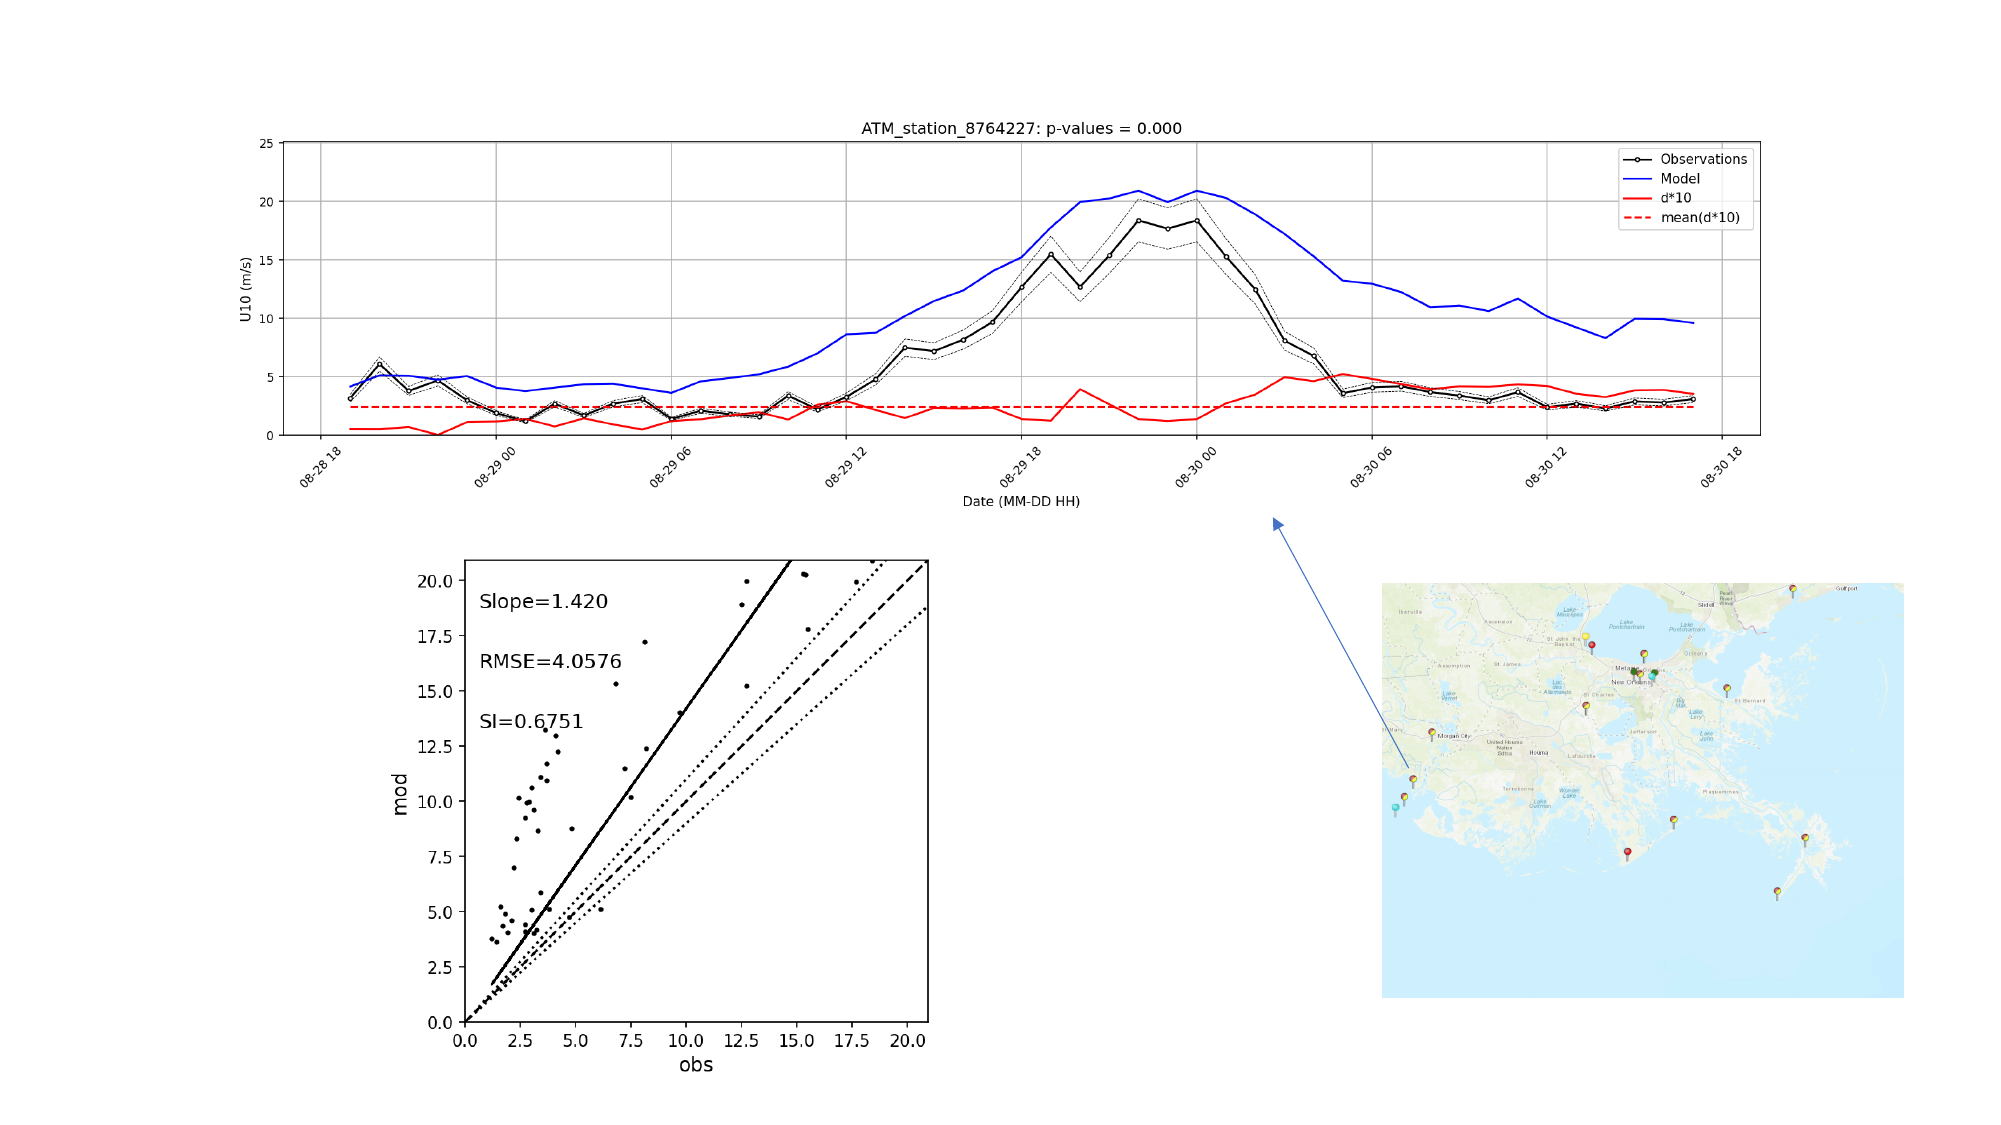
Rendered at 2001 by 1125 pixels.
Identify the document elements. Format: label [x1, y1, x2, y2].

picture [378, 548, 939, 1087]
picture [231, 112, 1769, 518]
picture [1382, 583, 1904, 998]
text_box [1272, 517, 1409, 769]
